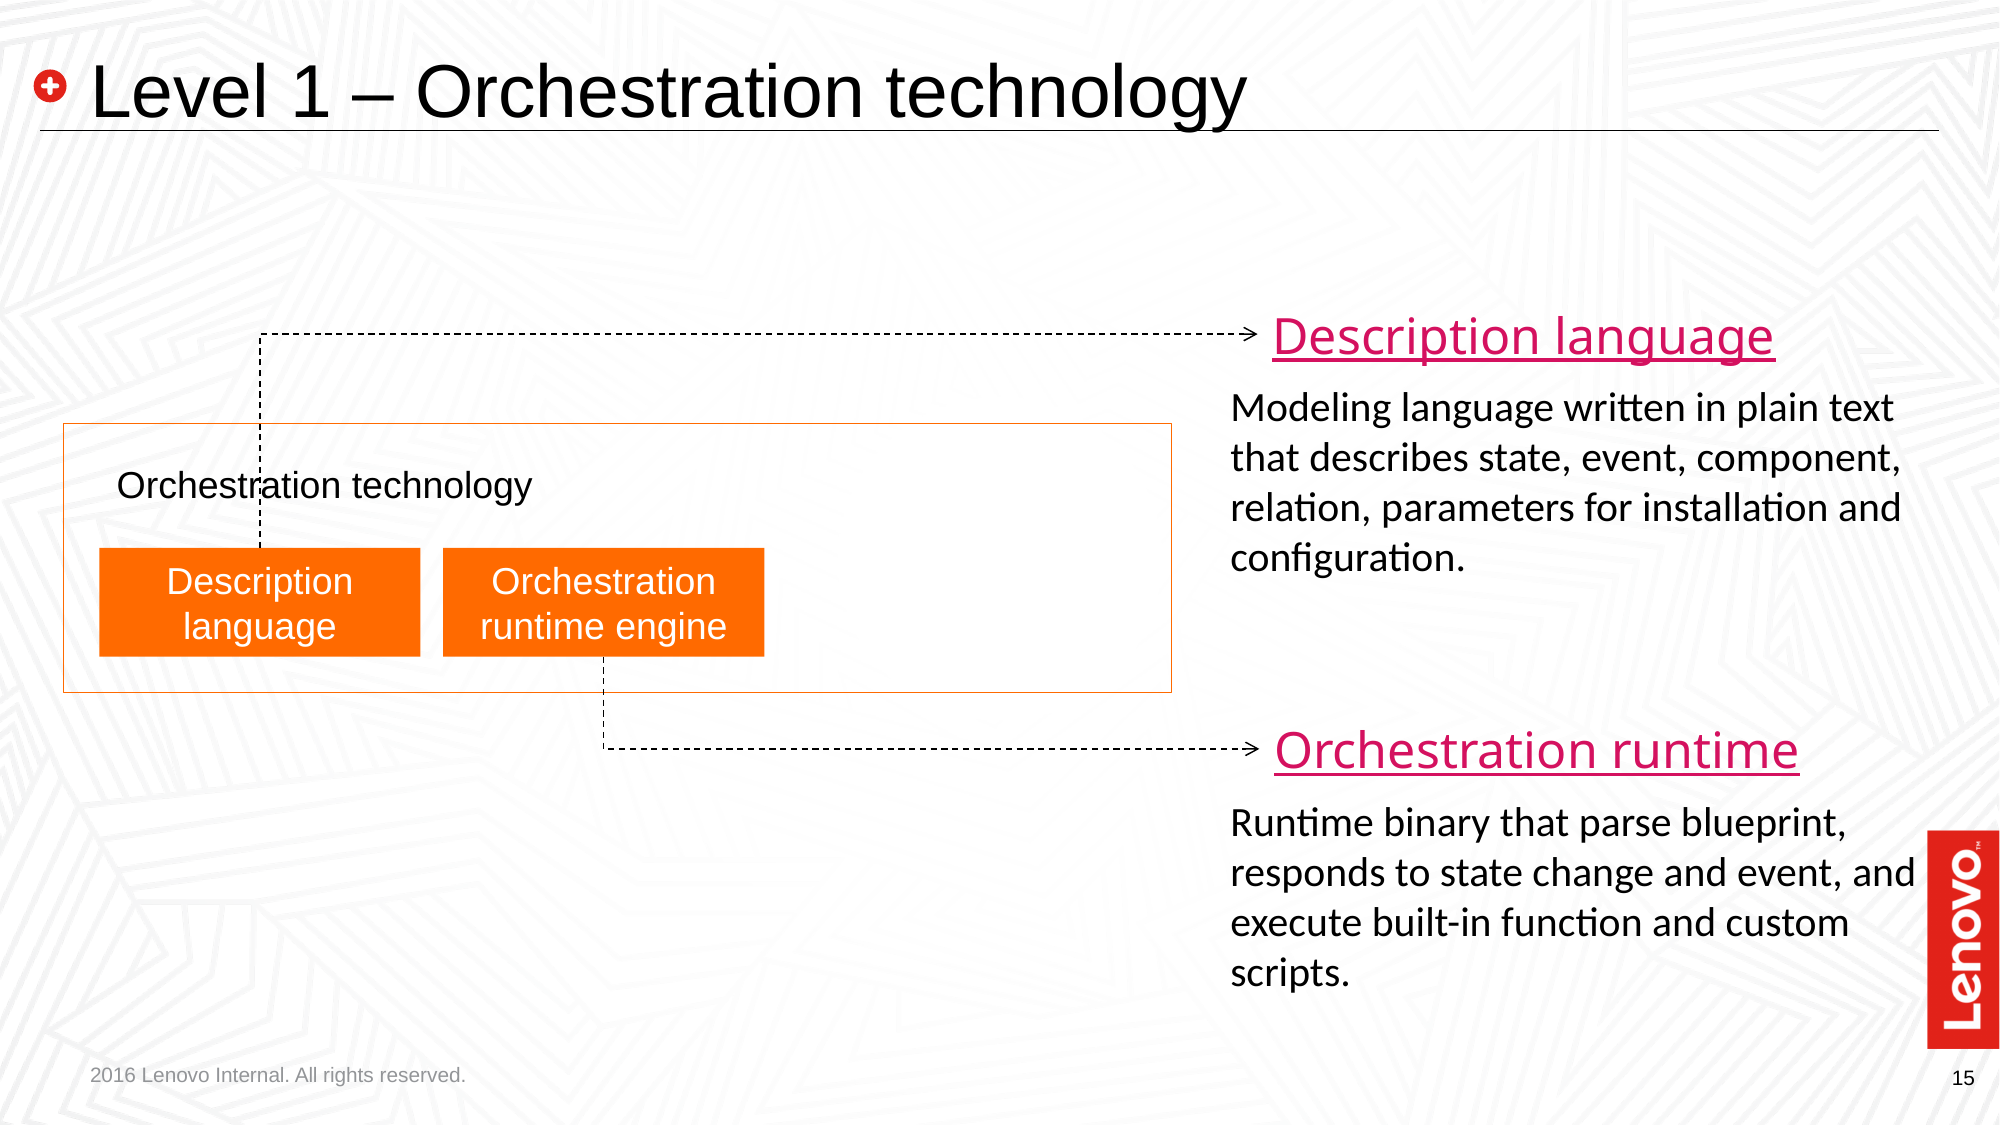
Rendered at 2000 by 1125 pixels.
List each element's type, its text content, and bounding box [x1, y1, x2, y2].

picture [0, 0, 2000, 1125]
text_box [1215, 296, 1940, 1005]
text_box [849, 421, 858, 694]
title Level 1 – Orchestration technology [849, 45, 1907, 129]
text_box Orchestration runtime engine [441, 546, 625, 659]
text_box [961, 421, 1174, 694]
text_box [863, 396, 957, 1010]
title Level 1 – Orchestration technology [90, 45, 625, 129]
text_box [630, 0, 845, 920]
text_box [62, 421, 625, 694]
footer 2016 Lenovo Internal. All rights reserved. [90, 1061, 486, 1088]
text_box Orchestration technology [101, 453, 548, 514]
text_box Description language [97, 546, 423, 659]
